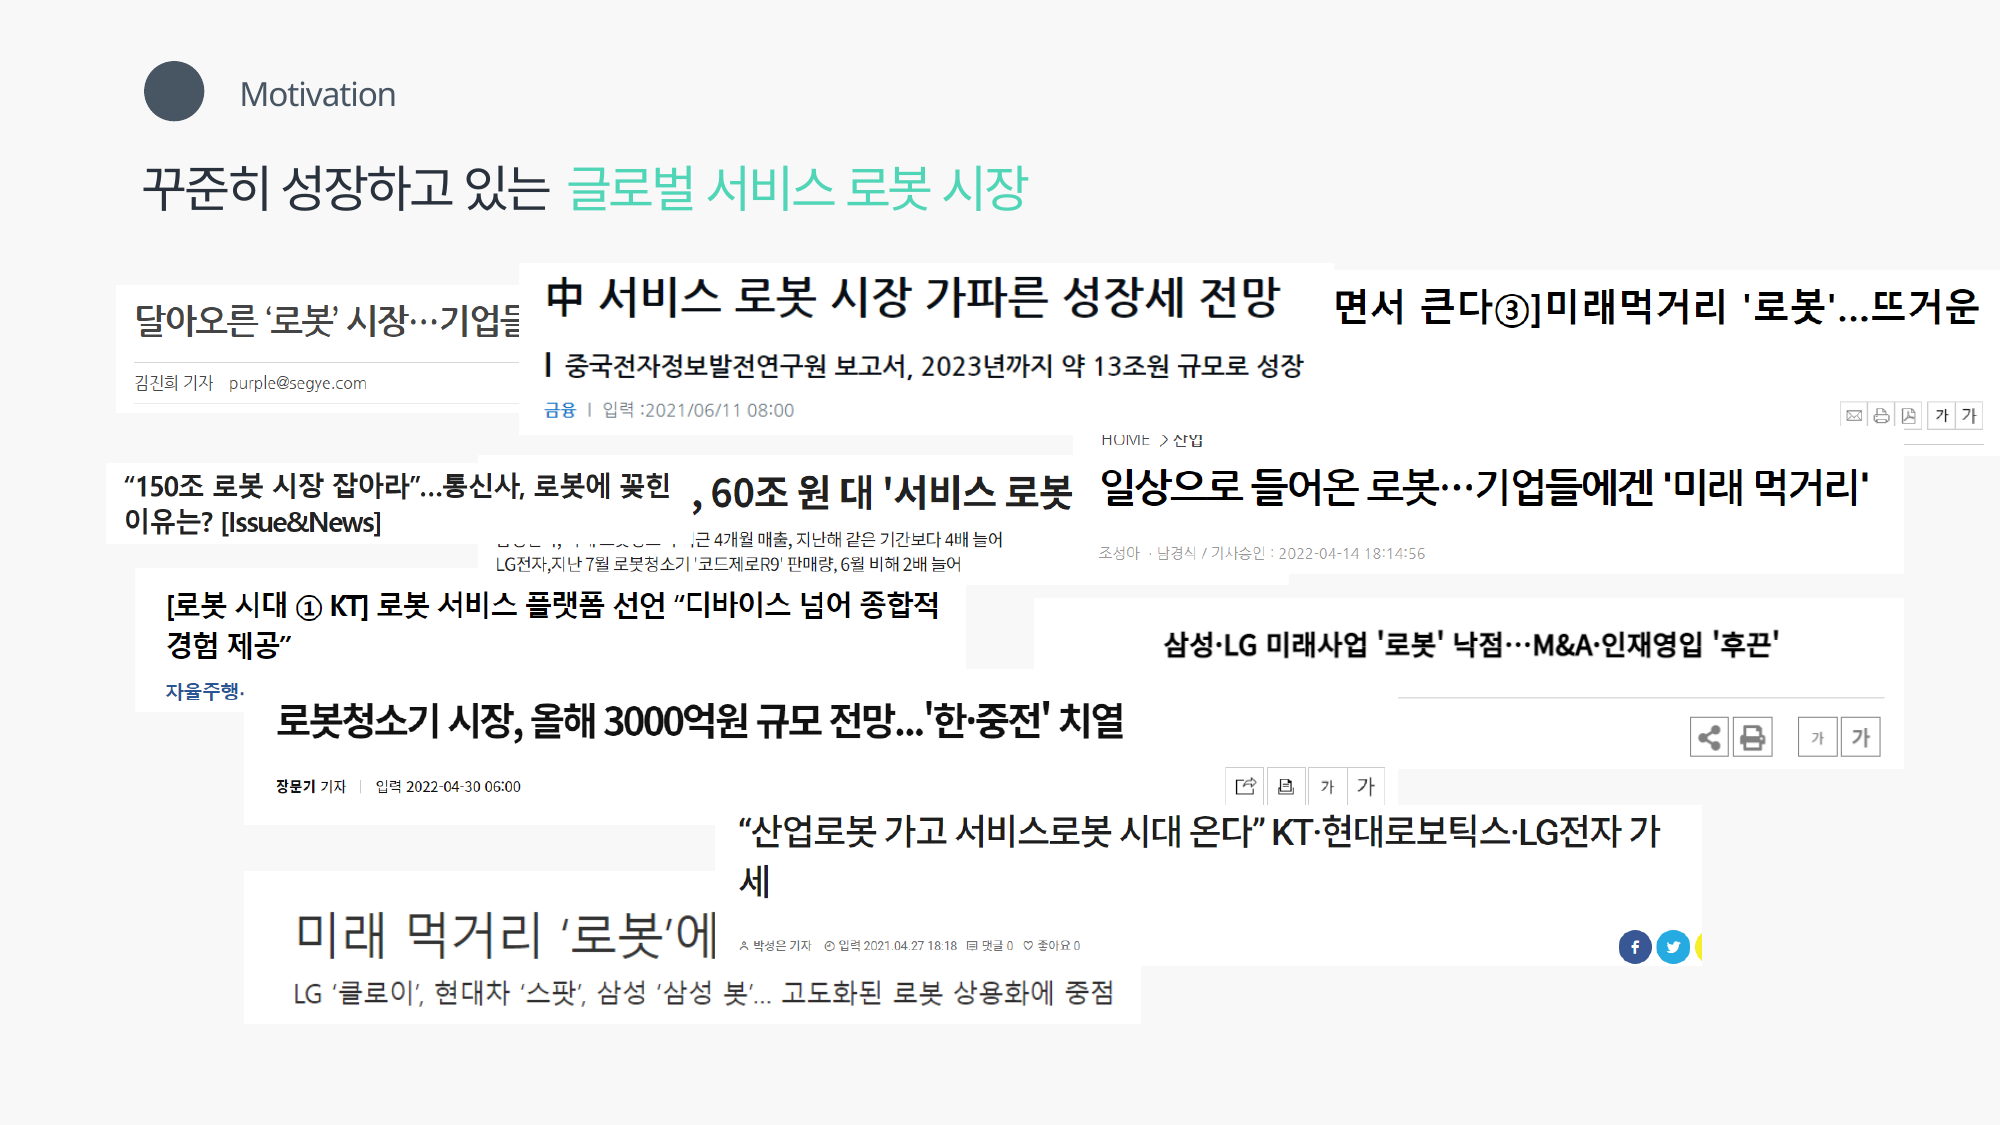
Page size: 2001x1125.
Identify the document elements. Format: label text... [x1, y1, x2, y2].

text_box 꾸준히 성장하고 있는 글로벌 서비스 로봇 시장 [126, 144, 1593, 225]
text_box [154, 60, 194, 67]
text_box Motivation [224, 61, 413, 121]
text_box 01 [145, 67, 204, 115]
picture [106, 263, 2000, 1024]
text_box [154, 115, 195, 123]
